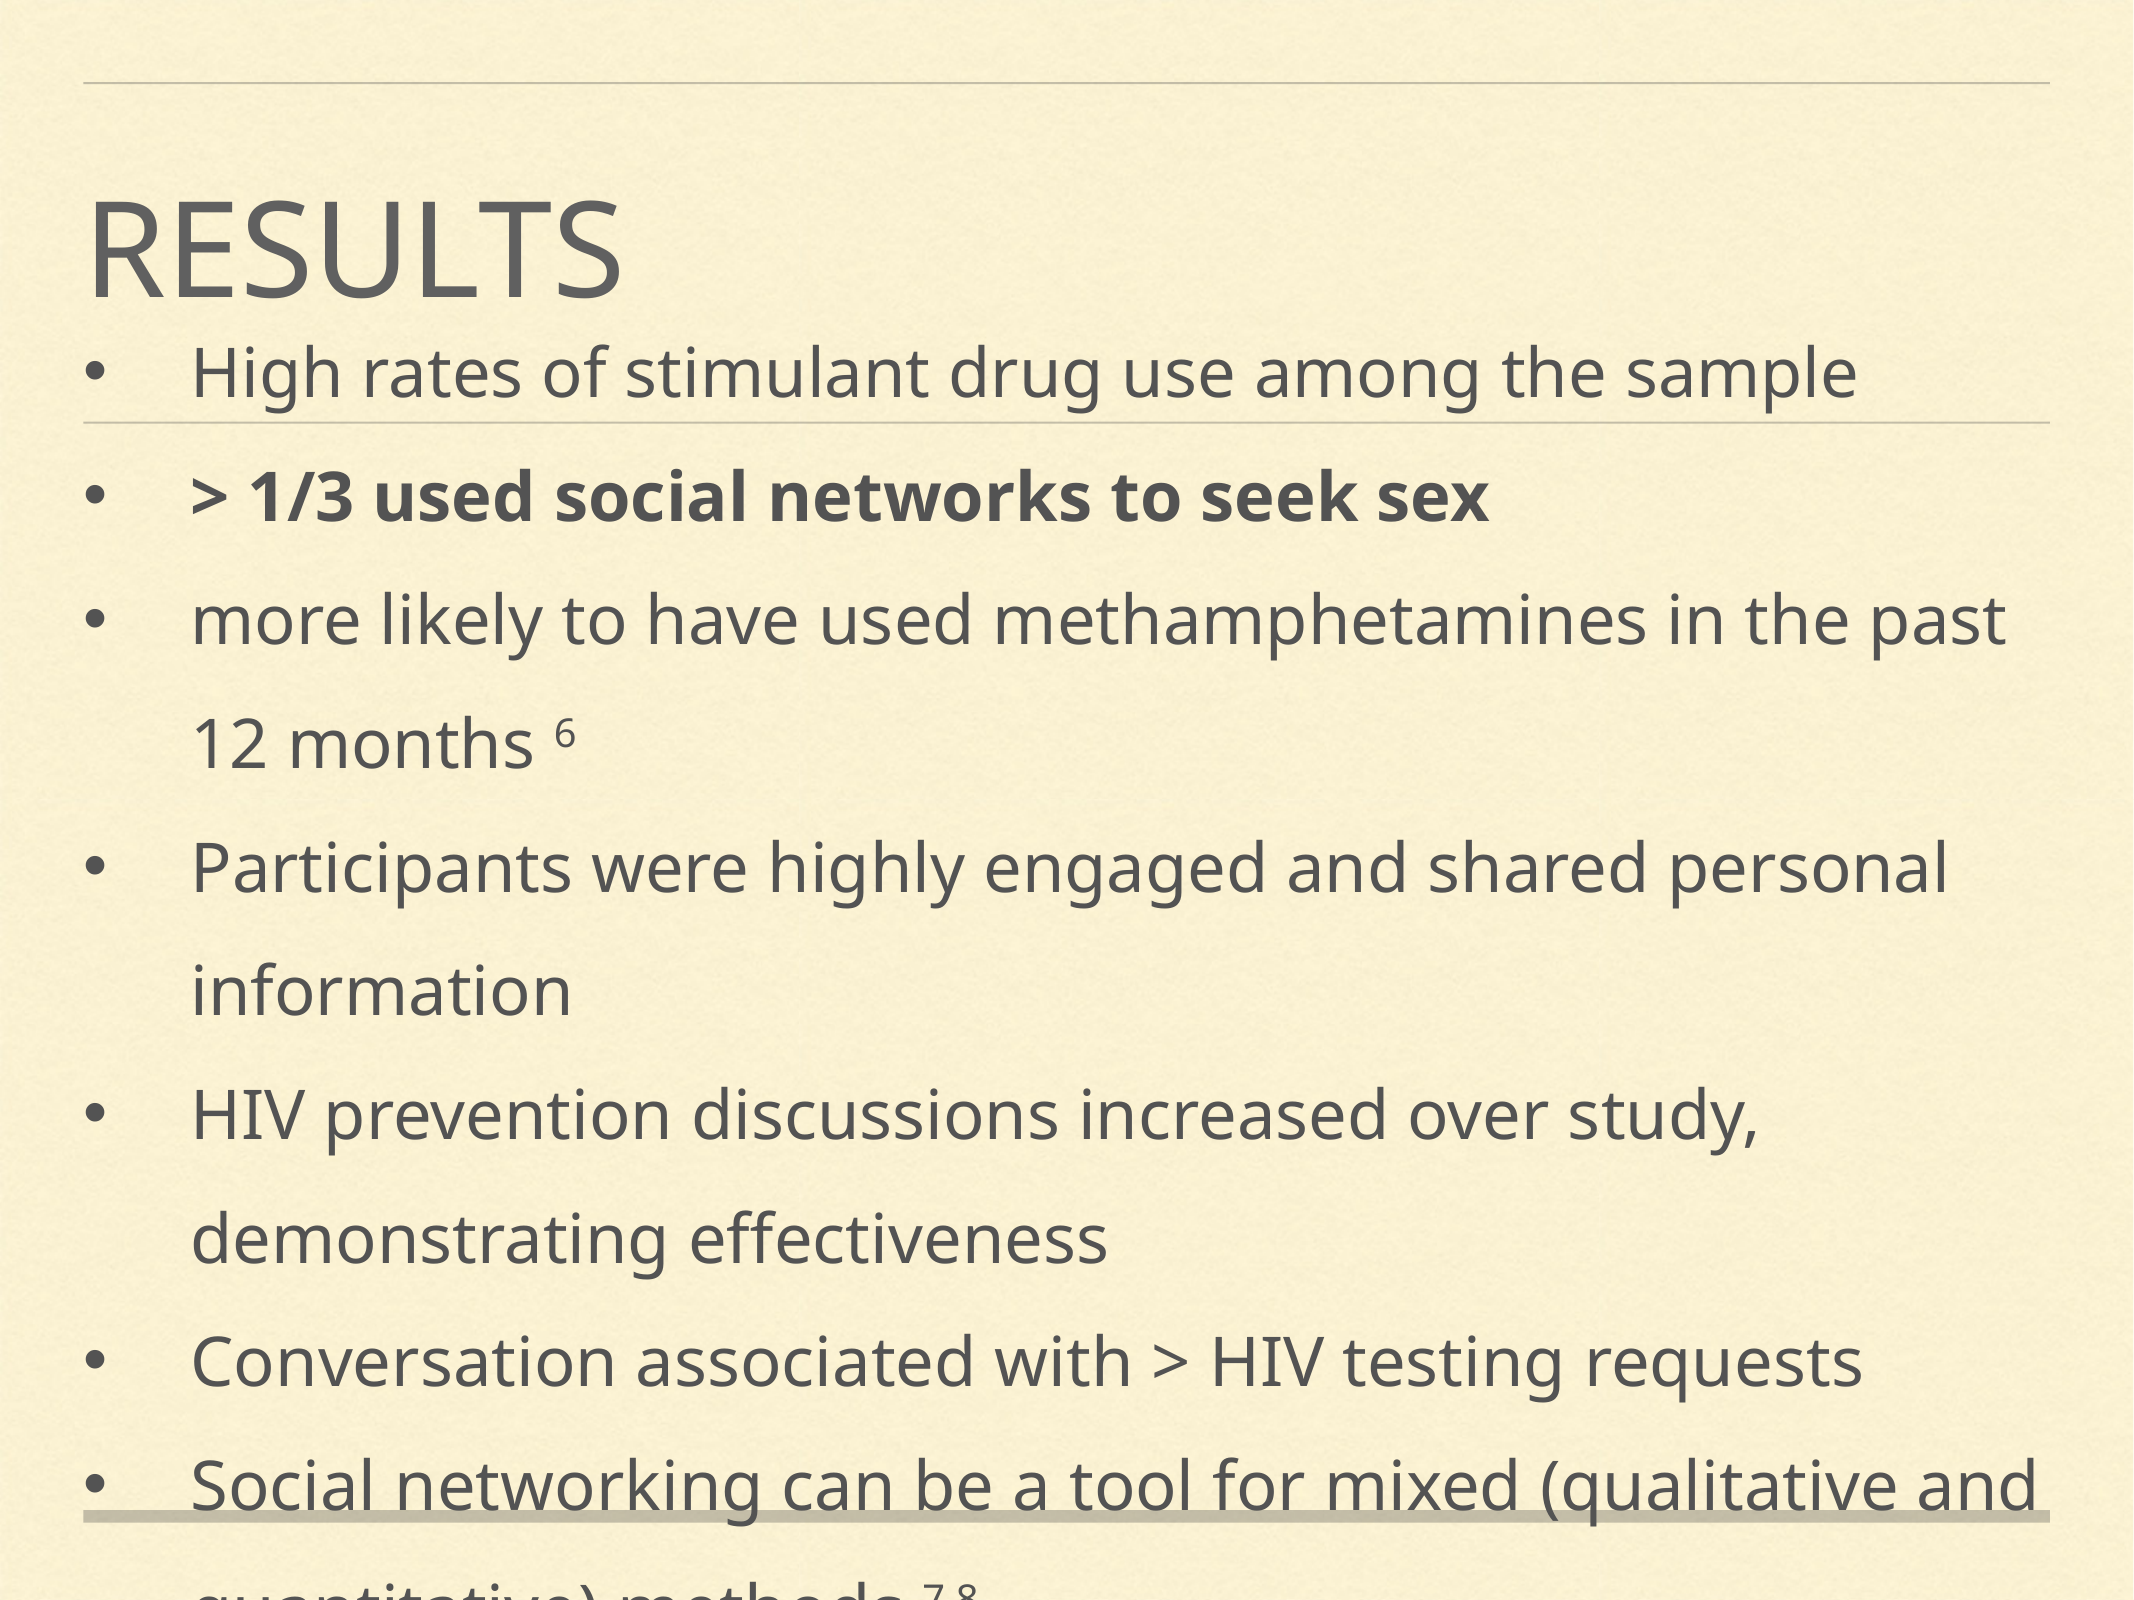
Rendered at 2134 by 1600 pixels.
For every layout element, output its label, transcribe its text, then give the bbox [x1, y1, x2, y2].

title Results [82, 64, 2051, 442]
list High rates of stimulant drug use among the sample > 1/3 used social networks to seek sex more likely to have used methamphetamines in the past 12 months 6 Participants were highly engaged and shared personal information HIV prevention discussions increased over study, demonstrating effectiveness Conversation associated with > HIV testing requests Social networking can be a tool for mixed (qualitative and quantitative) methods 7,8 [82, 442, 2051, 1493]
picture [0, 0, 2134, 1600]
